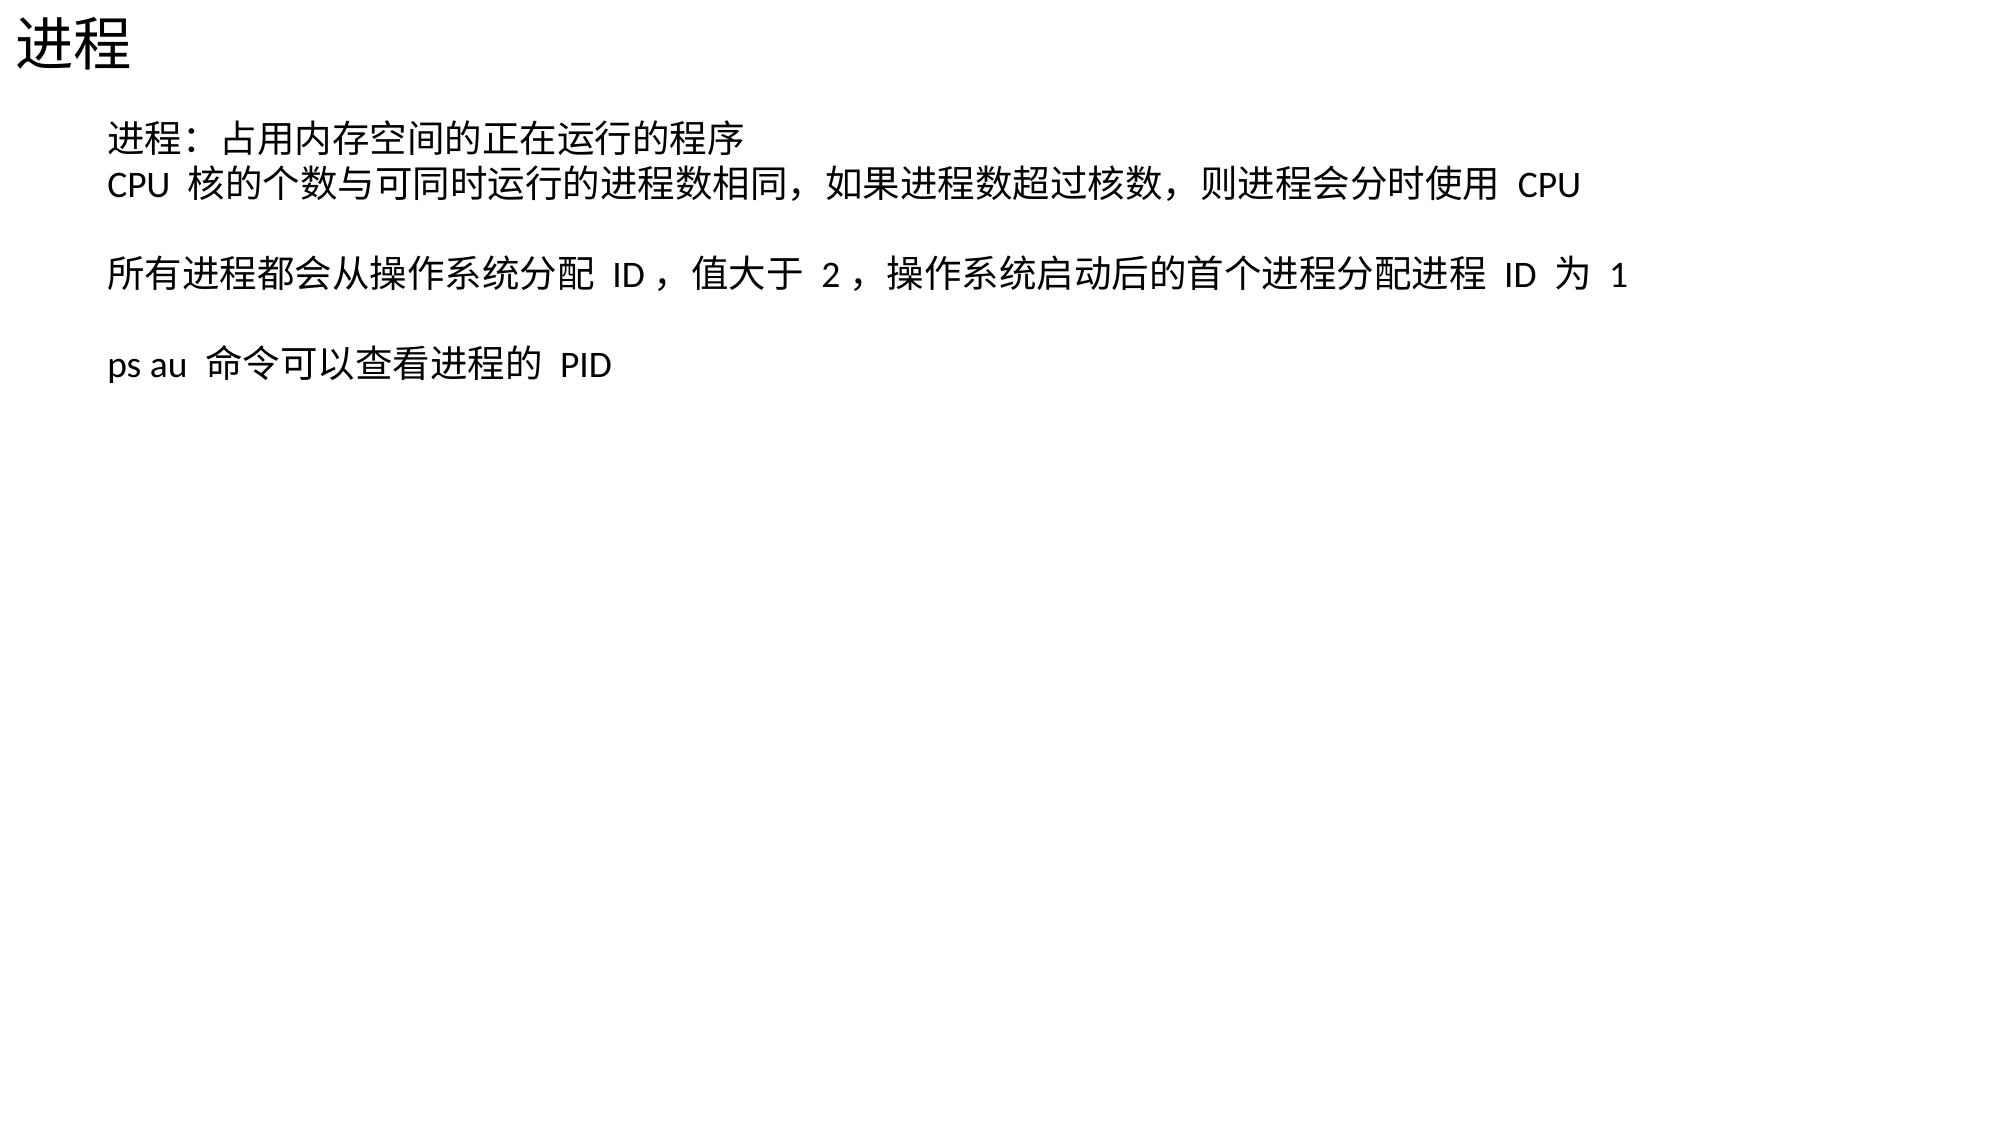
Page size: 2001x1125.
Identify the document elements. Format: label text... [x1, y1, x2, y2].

text_box 进程 [0, 0, 148, 85]
text_box 进程：占用内存空间的正在运行的程序 CPU 核的个数与可同时运行的进程数相同，如果进程数超过核数，则进程会分时使用 CPU 所有进程都会从操作系统分配 ID，值大于 2，操作系统启动后的首个进程分配进程 ID 为 1 ps au 命令可以查看进程的 PID [92, 107, 1643, 393]
